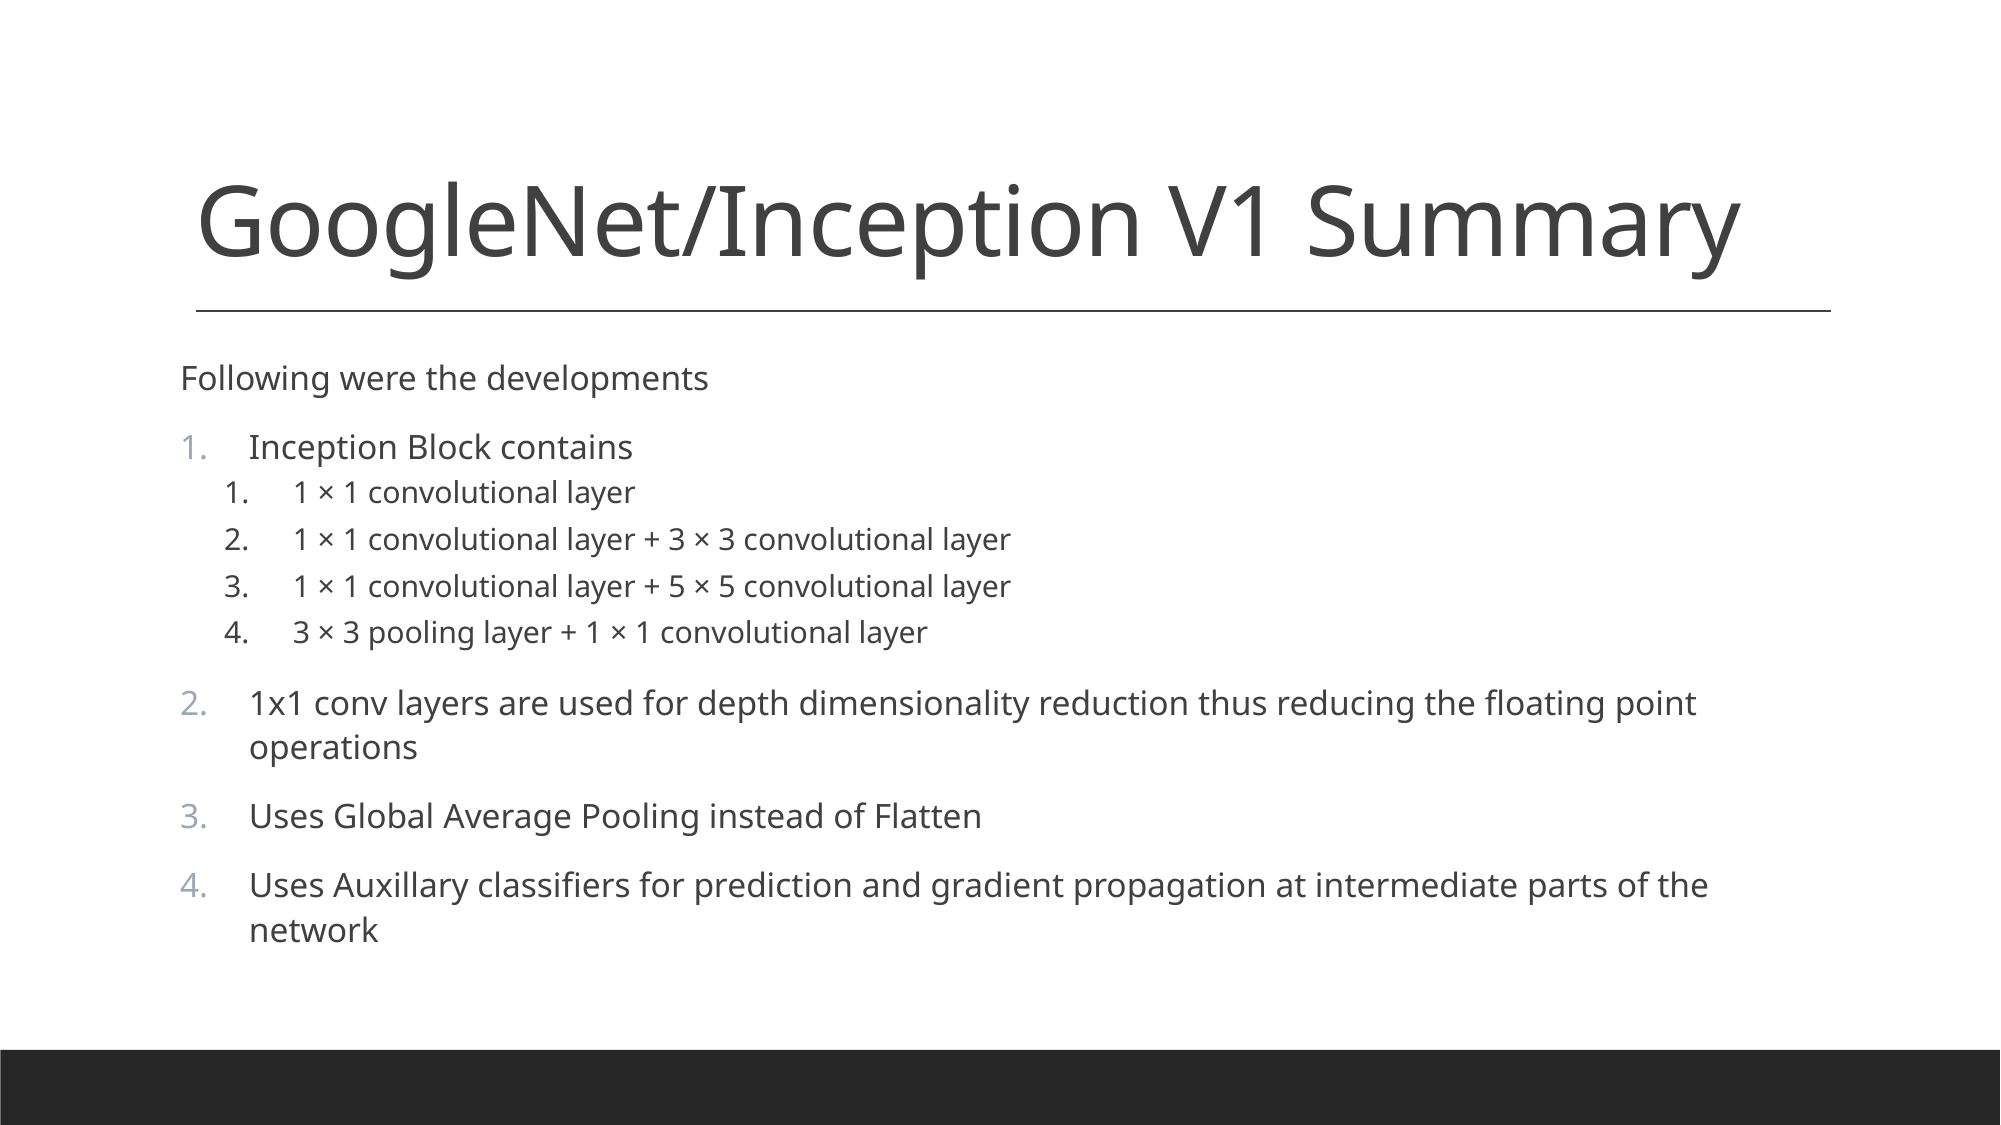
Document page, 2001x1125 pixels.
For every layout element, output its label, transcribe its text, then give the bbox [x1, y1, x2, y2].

title GoogleNet/Inception V1 Summary [180, 47, 1830, 285]
list Following were the developments Inception Block contains 1 × 1 convolutional layer 1 × 1 convolutional layer + 3 × 3 convolutional layer 1 × 1 convolutional layer + 5 × 5 convolutional layer 3 × 3 pooling layer + 1 × 1 convolutional layer 1x1 conv layers are used for depth dimensionality reduction thus reducing the floating point operations Uses Global Average Pooling instead of Flatten Uses Auxillary classifiers for prediction and gradient propagation at intermediate parts of the network [180, 345, 1830, 963]
